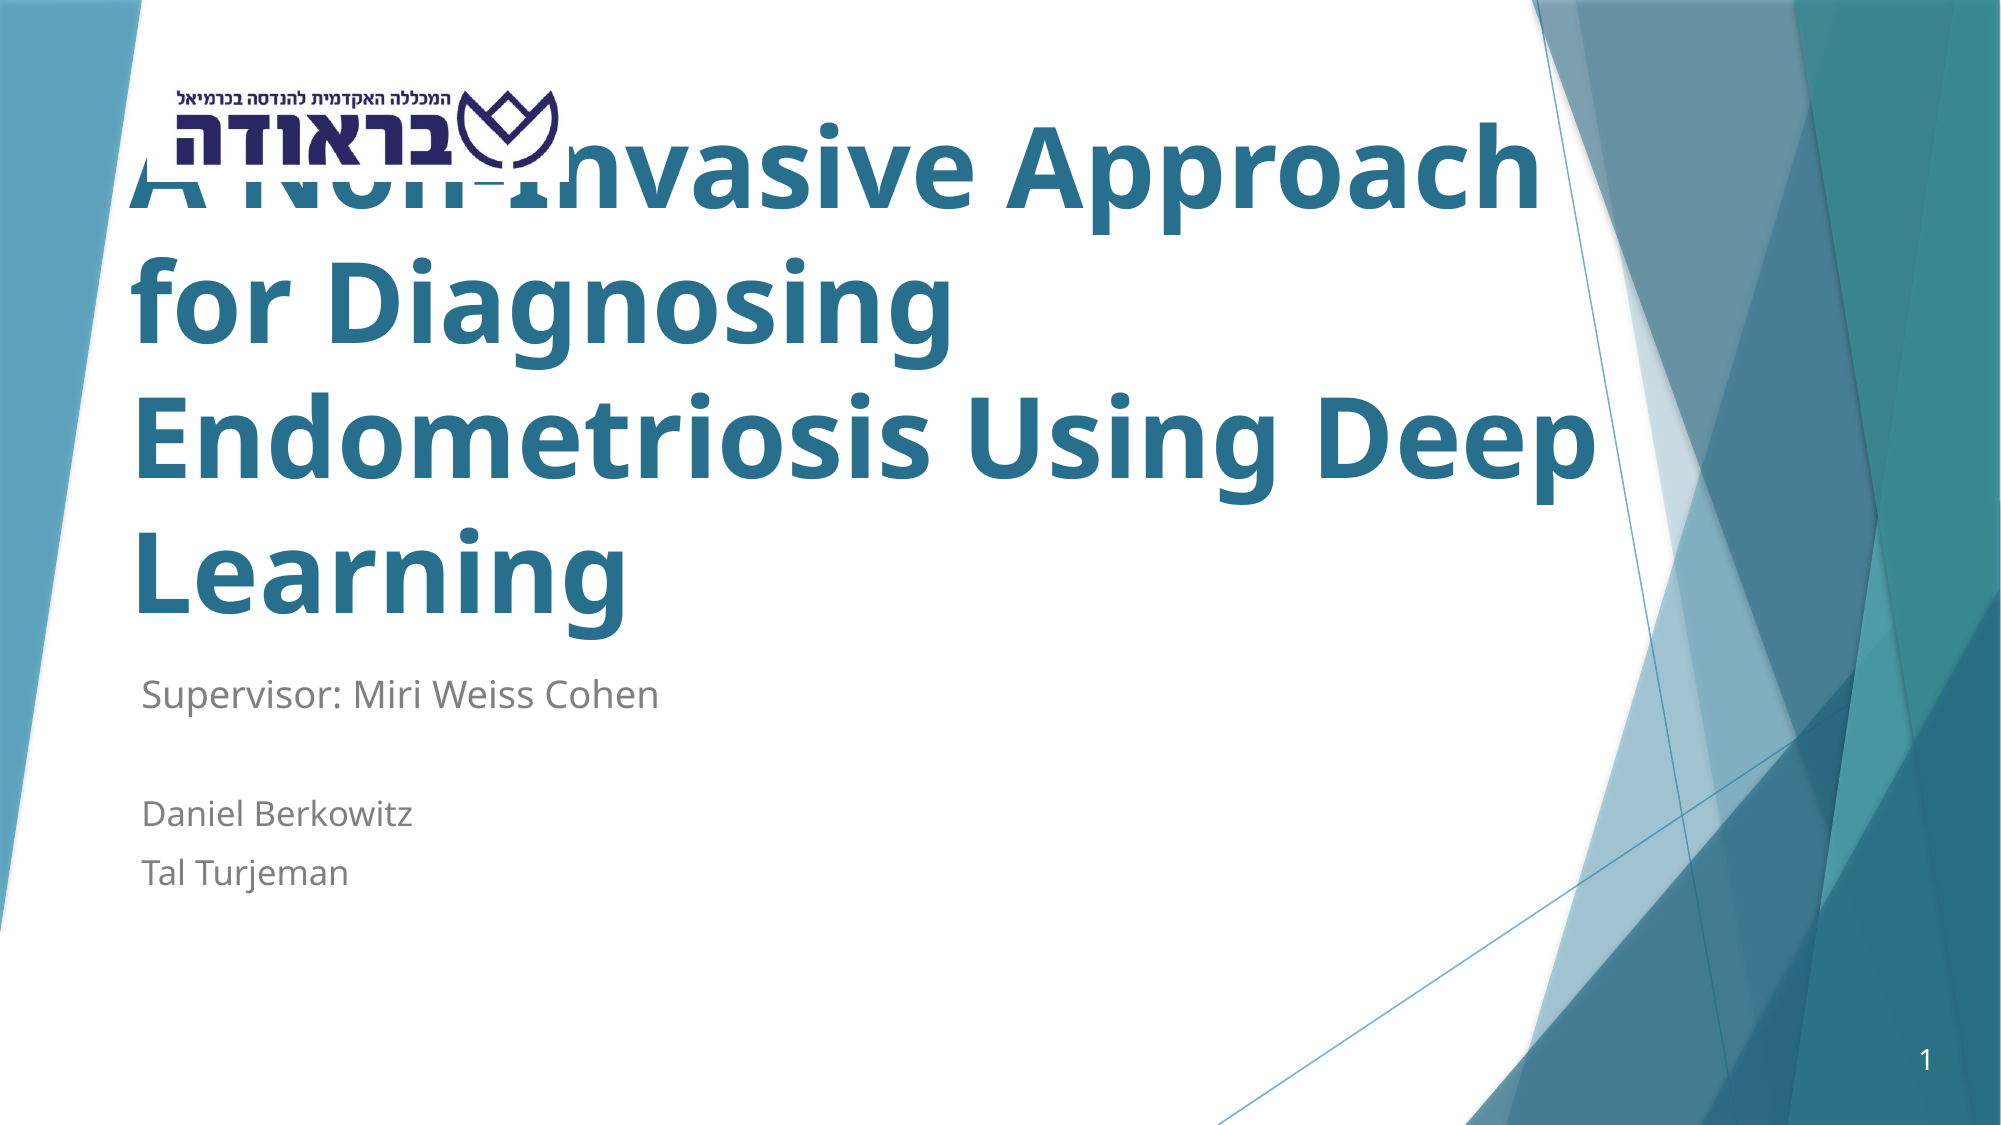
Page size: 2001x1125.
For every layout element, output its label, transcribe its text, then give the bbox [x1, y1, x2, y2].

slide_number 1 [1855, 1023, 1950, 1098]
subtitle Supervisor: Miri Weiss Cohen Daniel Berkowitz Tal Turjeman [126, 663, 1401, 900]
title A Non-Invasive Approach for Diagnosing Endometriosis Using Deep Learning [114, 201, 1630, 644]
picture [146, 79, 569, 183]
